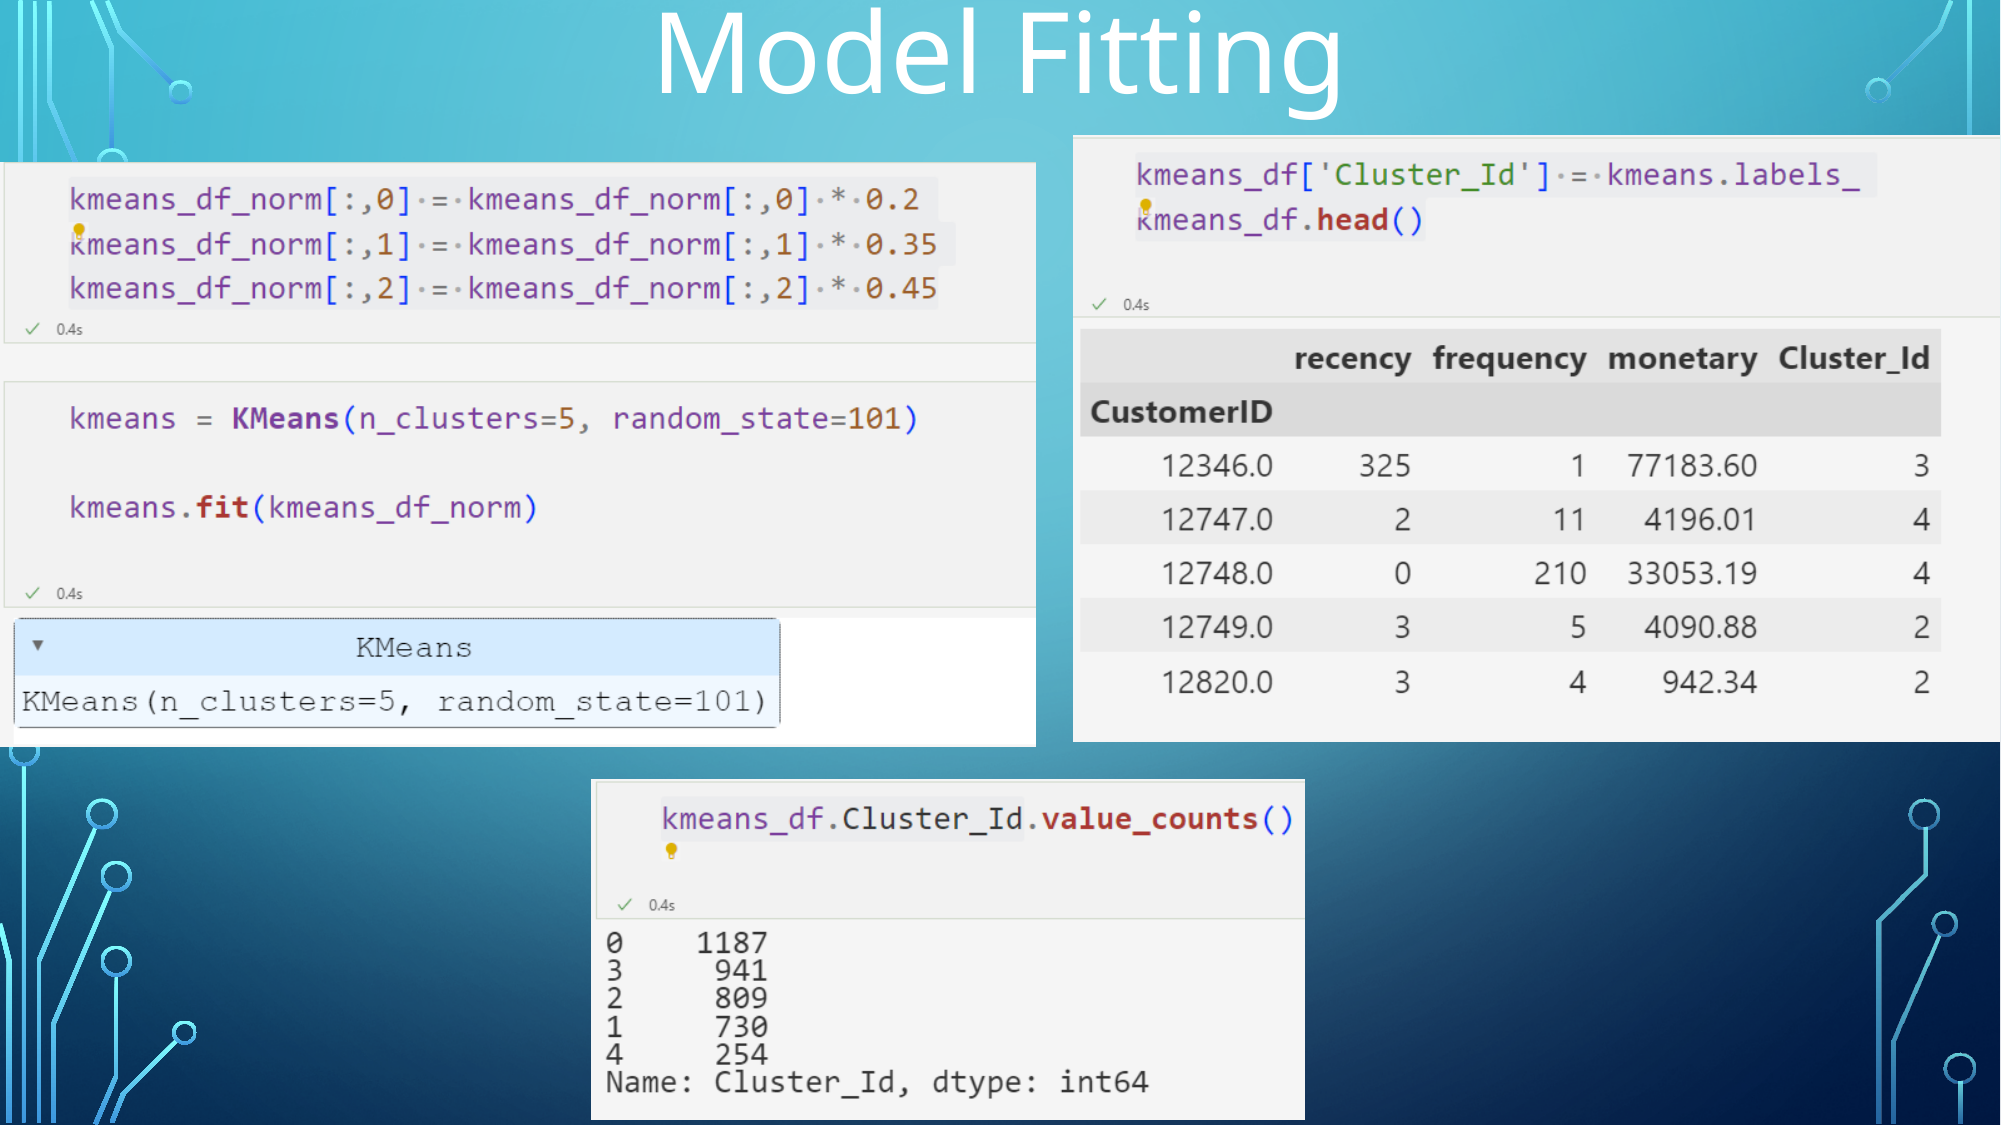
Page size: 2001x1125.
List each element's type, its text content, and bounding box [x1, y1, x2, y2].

picture [1073, 134, 2000, 742]
picture [0, 162, 1036, 748]
text_box Model Fitting [636, 0, 1364, 124]
picture [591, 779, 1305, 1120]
